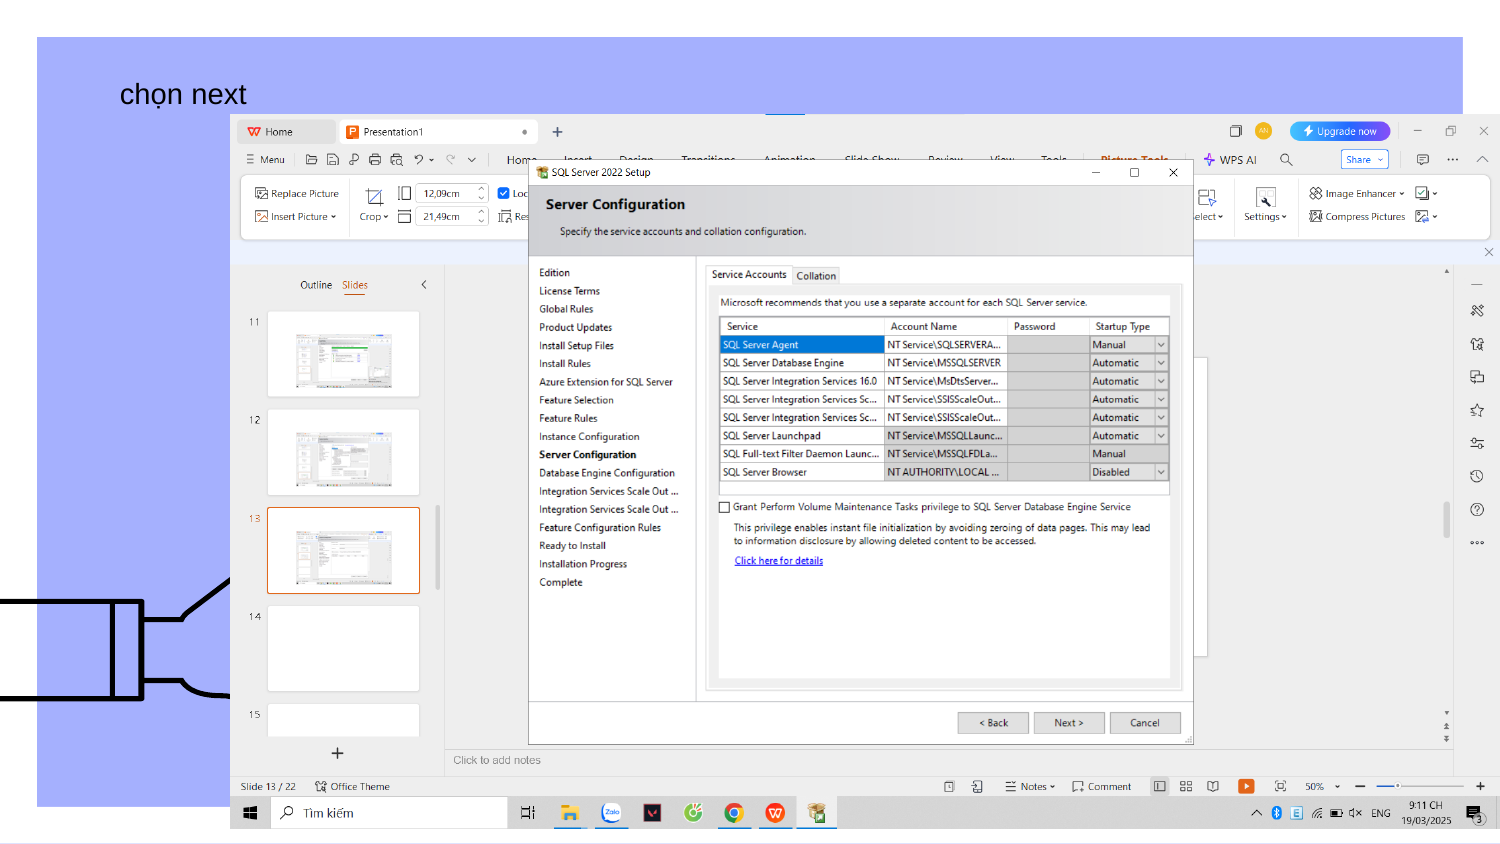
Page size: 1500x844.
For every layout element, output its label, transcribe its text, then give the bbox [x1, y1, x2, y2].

picture [229, 114, 1500, 829]
text_box chọn next [105, 67, 605, 118]
